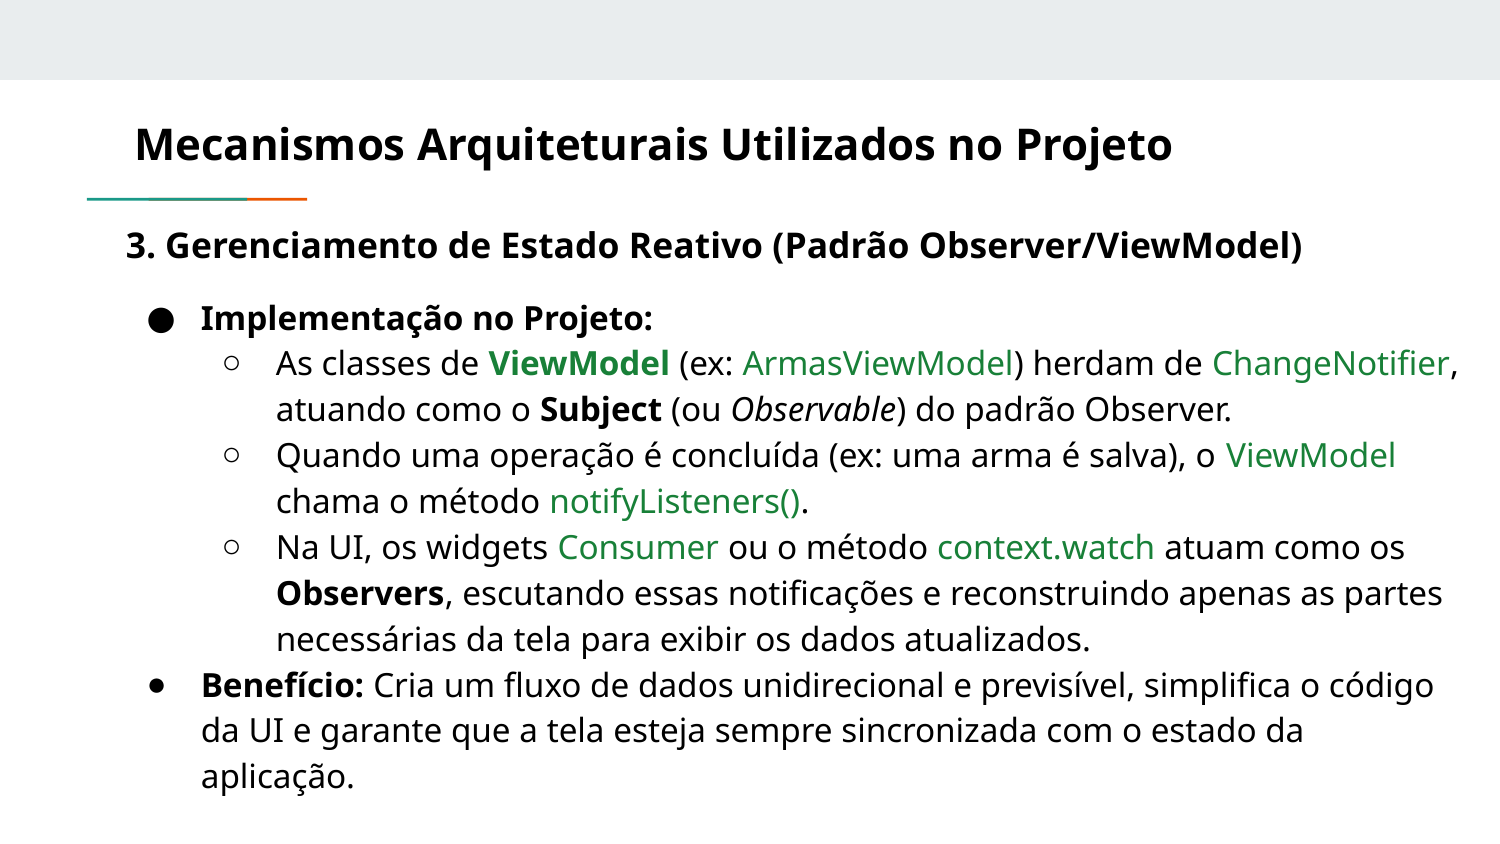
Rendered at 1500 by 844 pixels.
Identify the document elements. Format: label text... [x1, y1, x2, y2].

list 3. Gerenciamento de Estado Reativo (Padrão Observer/ViewModel) Implementação no Projeto: As classes de ViewModel (ex: ArmasViewModel) herdam de ChangeNotifier, atuando como o Subject (ou Observable) do padrão Observer. Quando uma operação é concluída (ex: uma arma é salva), o ViewModel chama o método notifyListeners(). Na UI, os widgets Consumer ou o método context.watch atuam como os Observers, escutando essas notificações e reconstruindo apenas as partes necessárias da tela para exibir os dados atualizados. Benefício: Cria um fluxo de dados unidirecional e previsível, simplifica o código da UI e garante que a tela esteja sempre sincronizada com o estado da aplicação. [110, 136, 1484, 786]
title Mecanismos Arquiteturais Utilizados no Projeto [119, 93, 1381, 136]
